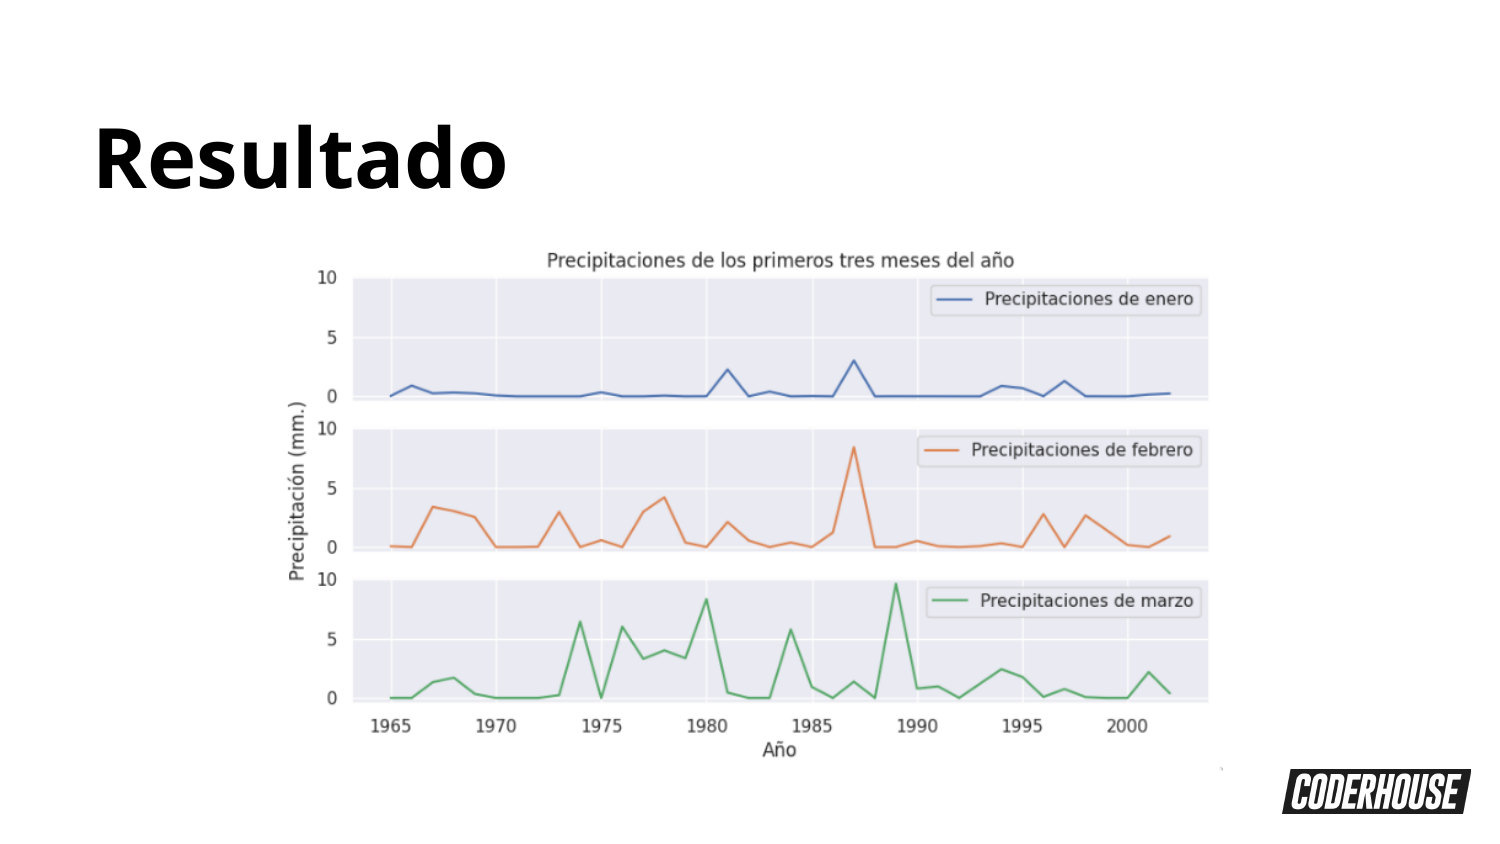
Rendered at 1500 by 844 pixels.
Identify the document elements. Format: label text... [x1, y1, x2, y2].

text_box Resultado [77, 101, 1414, 222]
picture [276, 237, 1223, 771]
picture [1281, 769, 1471, 814]
